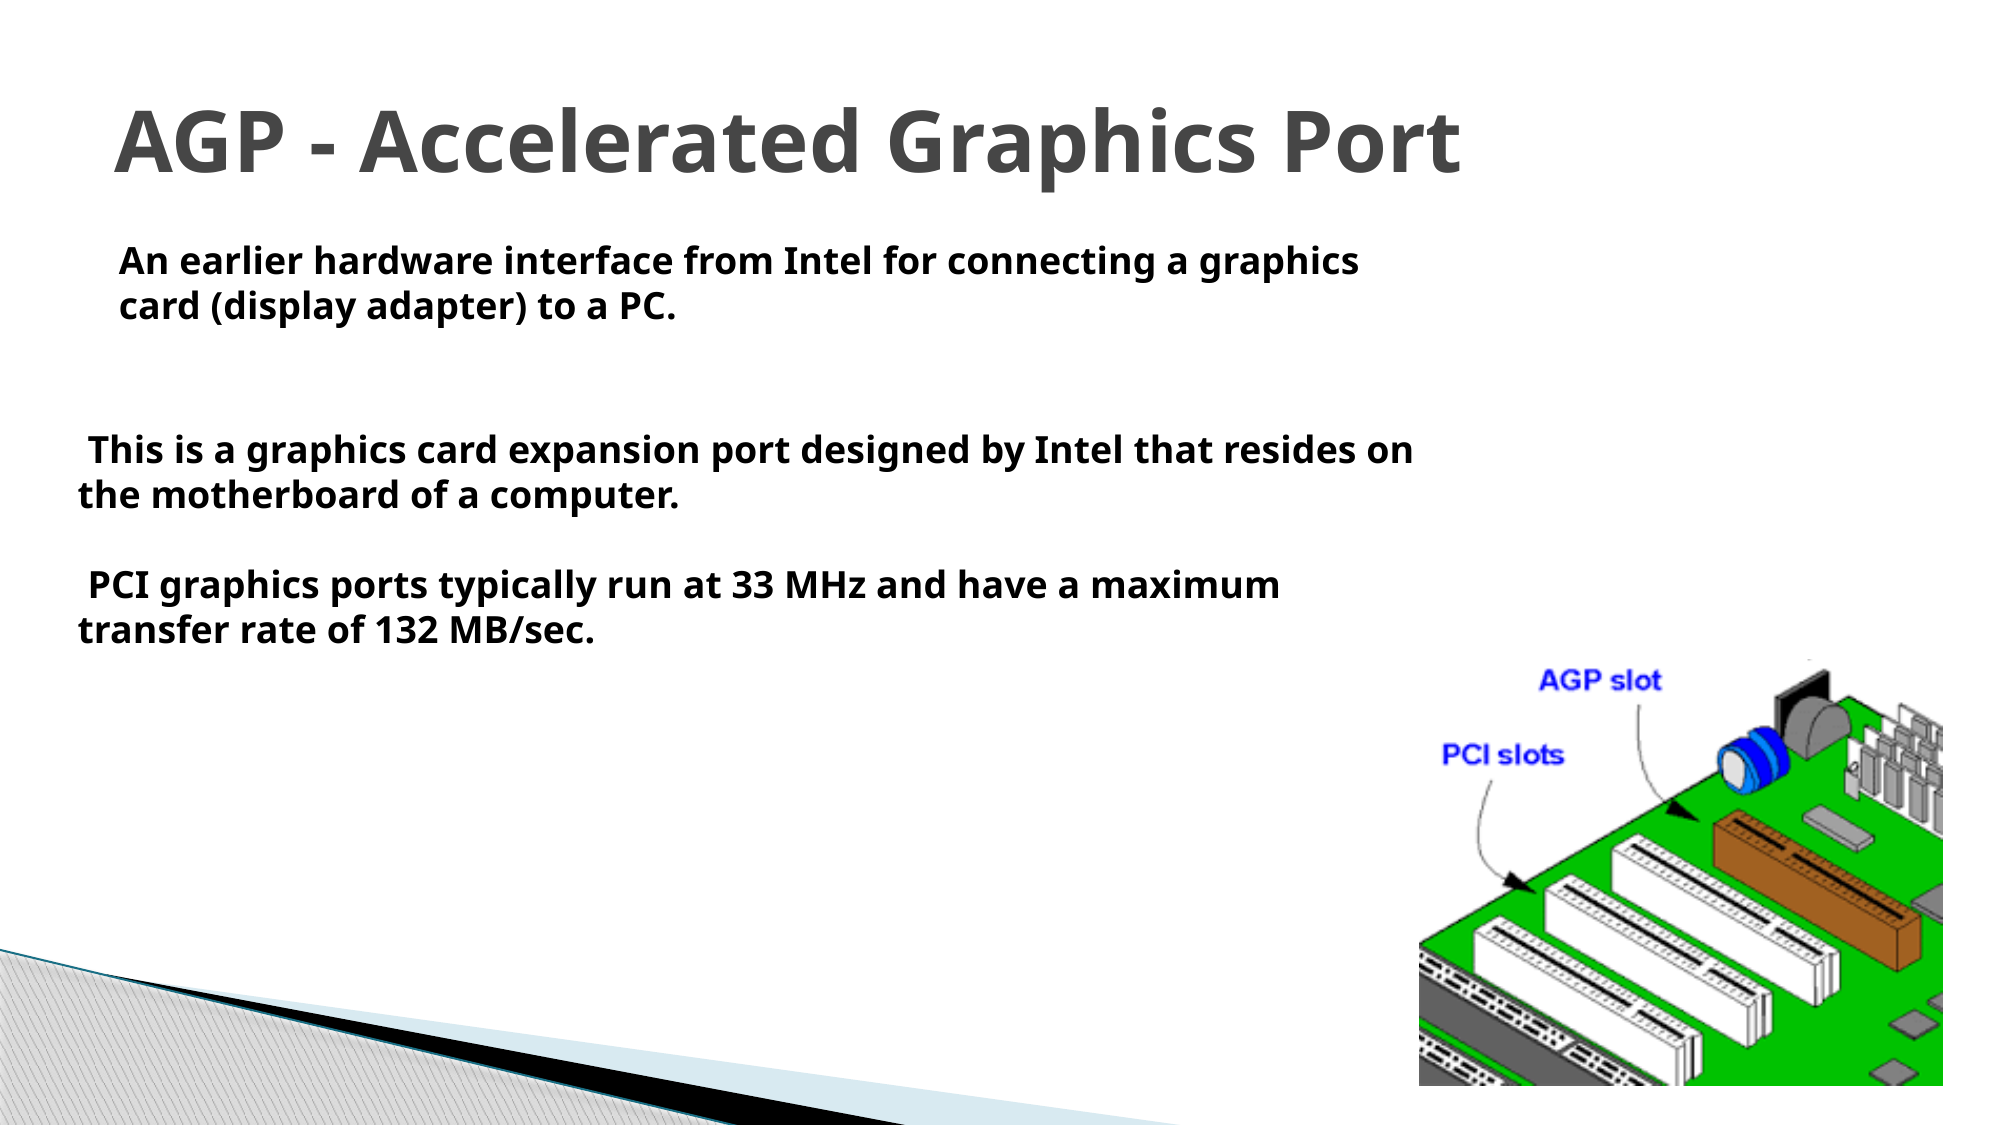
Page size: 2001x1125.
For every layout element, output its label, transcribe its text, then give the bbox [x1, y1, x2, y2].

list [1419, 659, 1943, 1086]
title AGP - Accelerated Graphics Port [99, 45, 1900, 233]
text_box This is a graphics card expansion port designed by Intel that resides on the motherboard of a computer. PCI graphics ports typically run at 33 MHz and have a maximum transfer rate of 132 MB/sec. [62, 418, 1439, 659]
text_box An earlier hardware interface from Intel for connecting a graphics card (display adapter) to a PC. [104, 229, 1392, 334]
